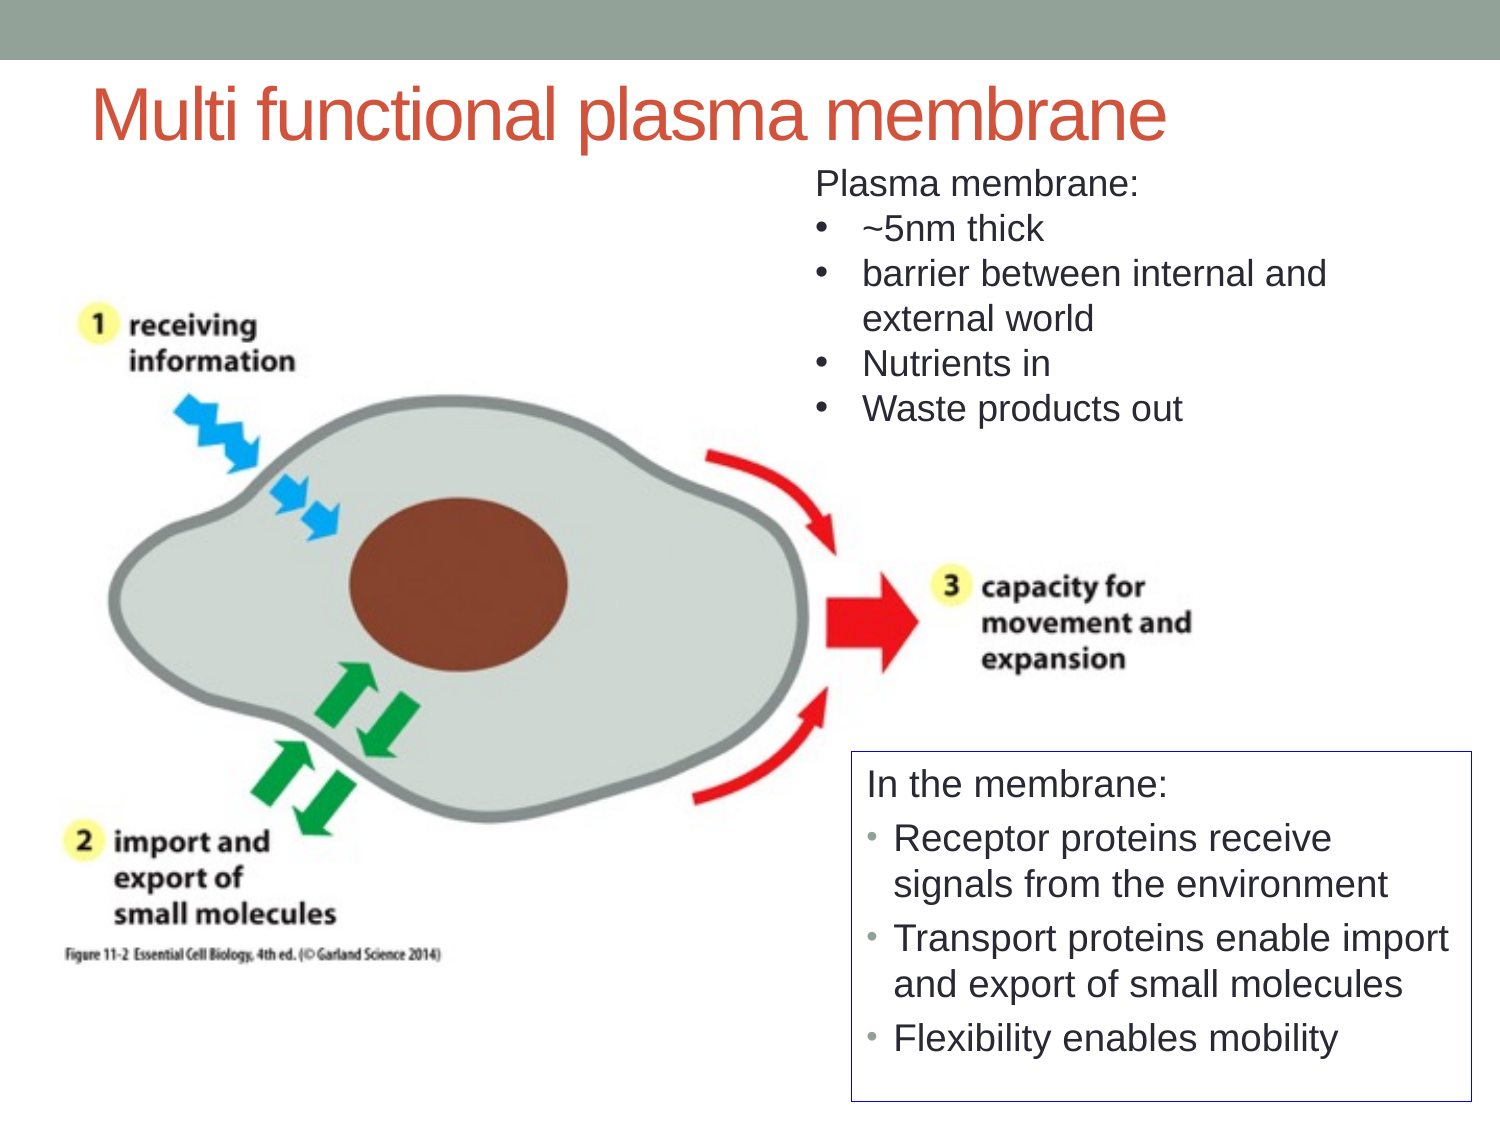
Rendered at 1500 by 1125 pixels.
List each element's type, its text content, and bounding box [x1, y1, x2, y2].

picture [59, 295, 1202, 967]
title Multi functional plasma membrane [75, 29, 1425, 192]
list In the membrane: Receptor proteins receive signals from the environment Transport proteins enable import and export of small molecules Flexibility enables mobility [851, 751, 1472, 1102]
text_box Plasma membrane: ~5nm thick barrier between internal and external world Nutrients in Waste products out [800, 151, 1472, 437]
